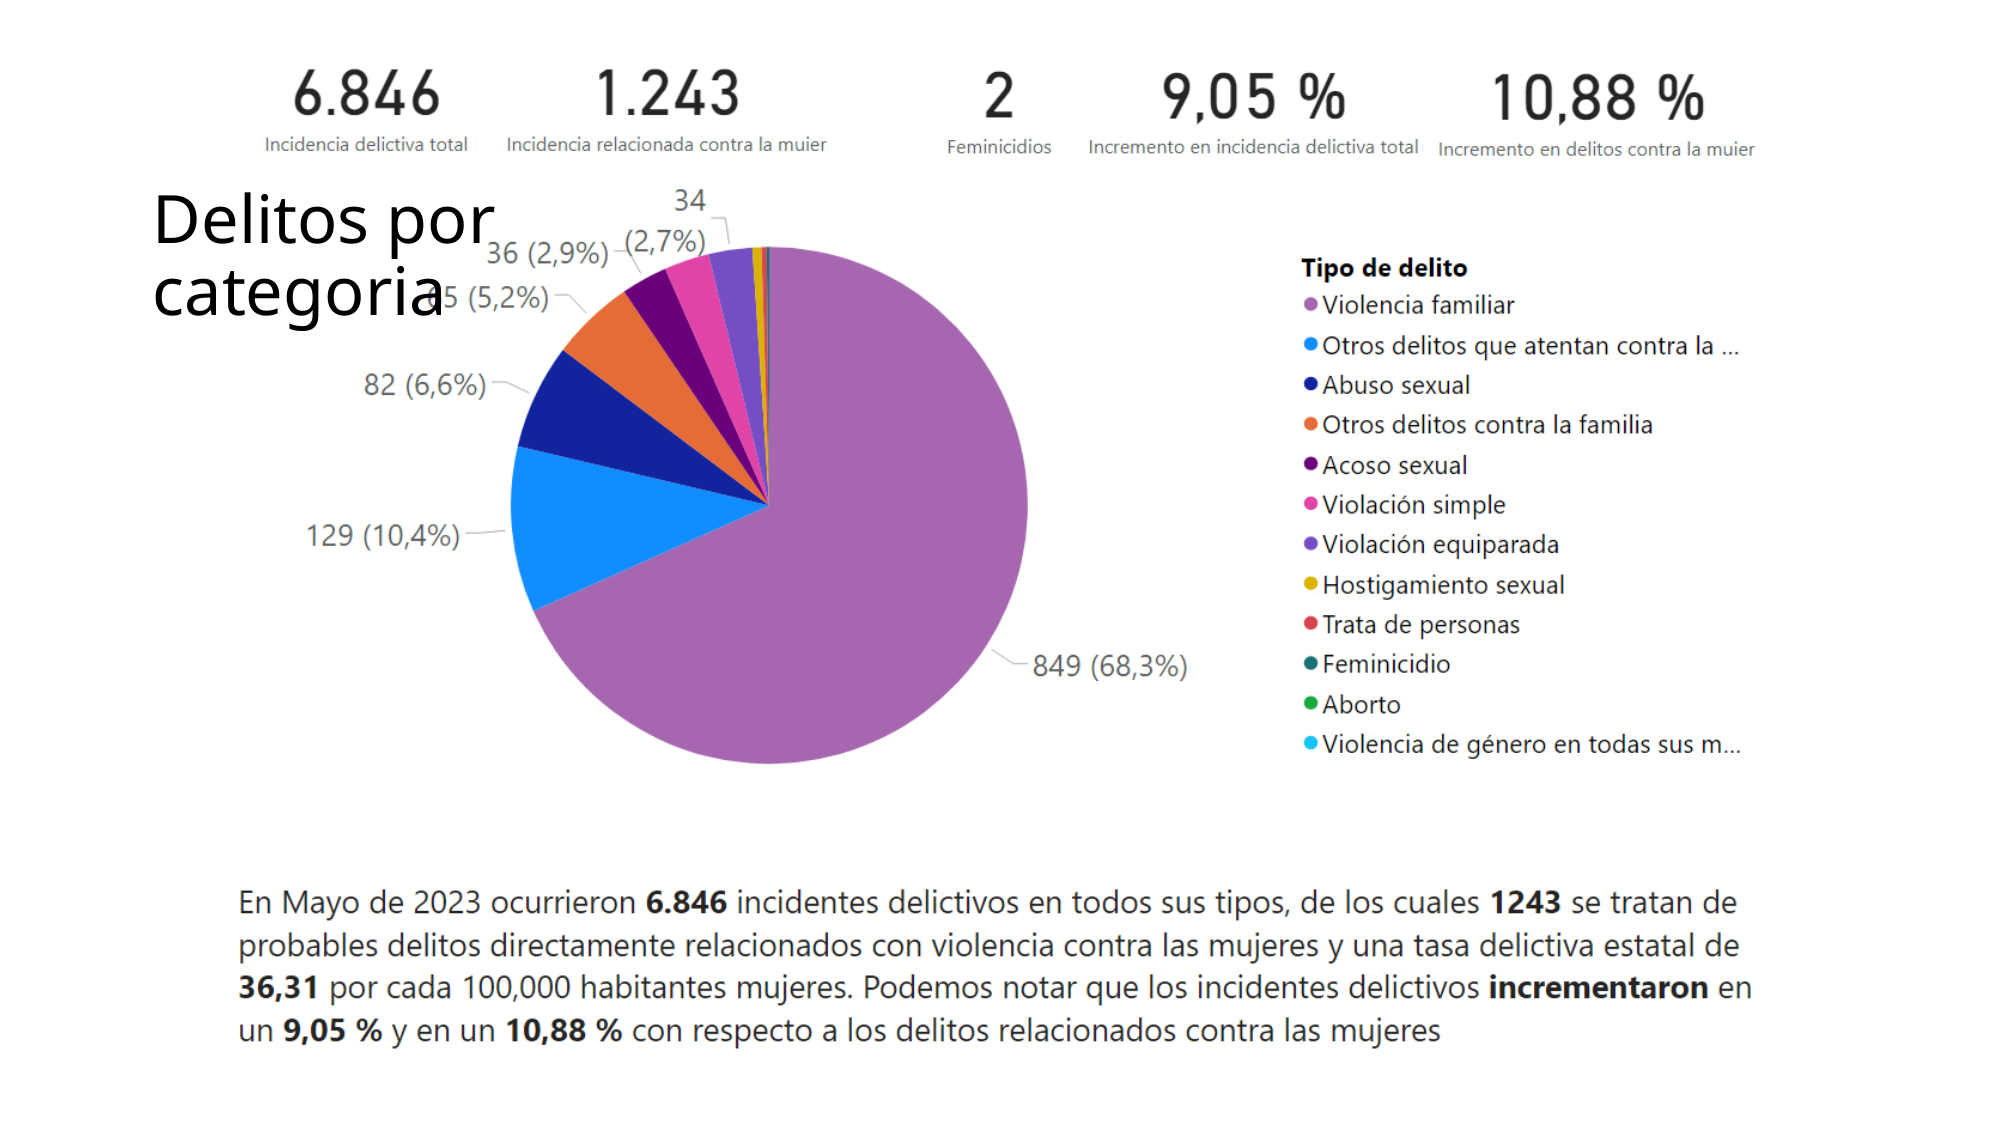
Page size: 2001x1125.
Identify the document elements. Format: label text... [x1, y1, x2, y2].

title Delitos por categoria [137, 75, 232, 338]
picture [232, 0, 1765, 1124]
